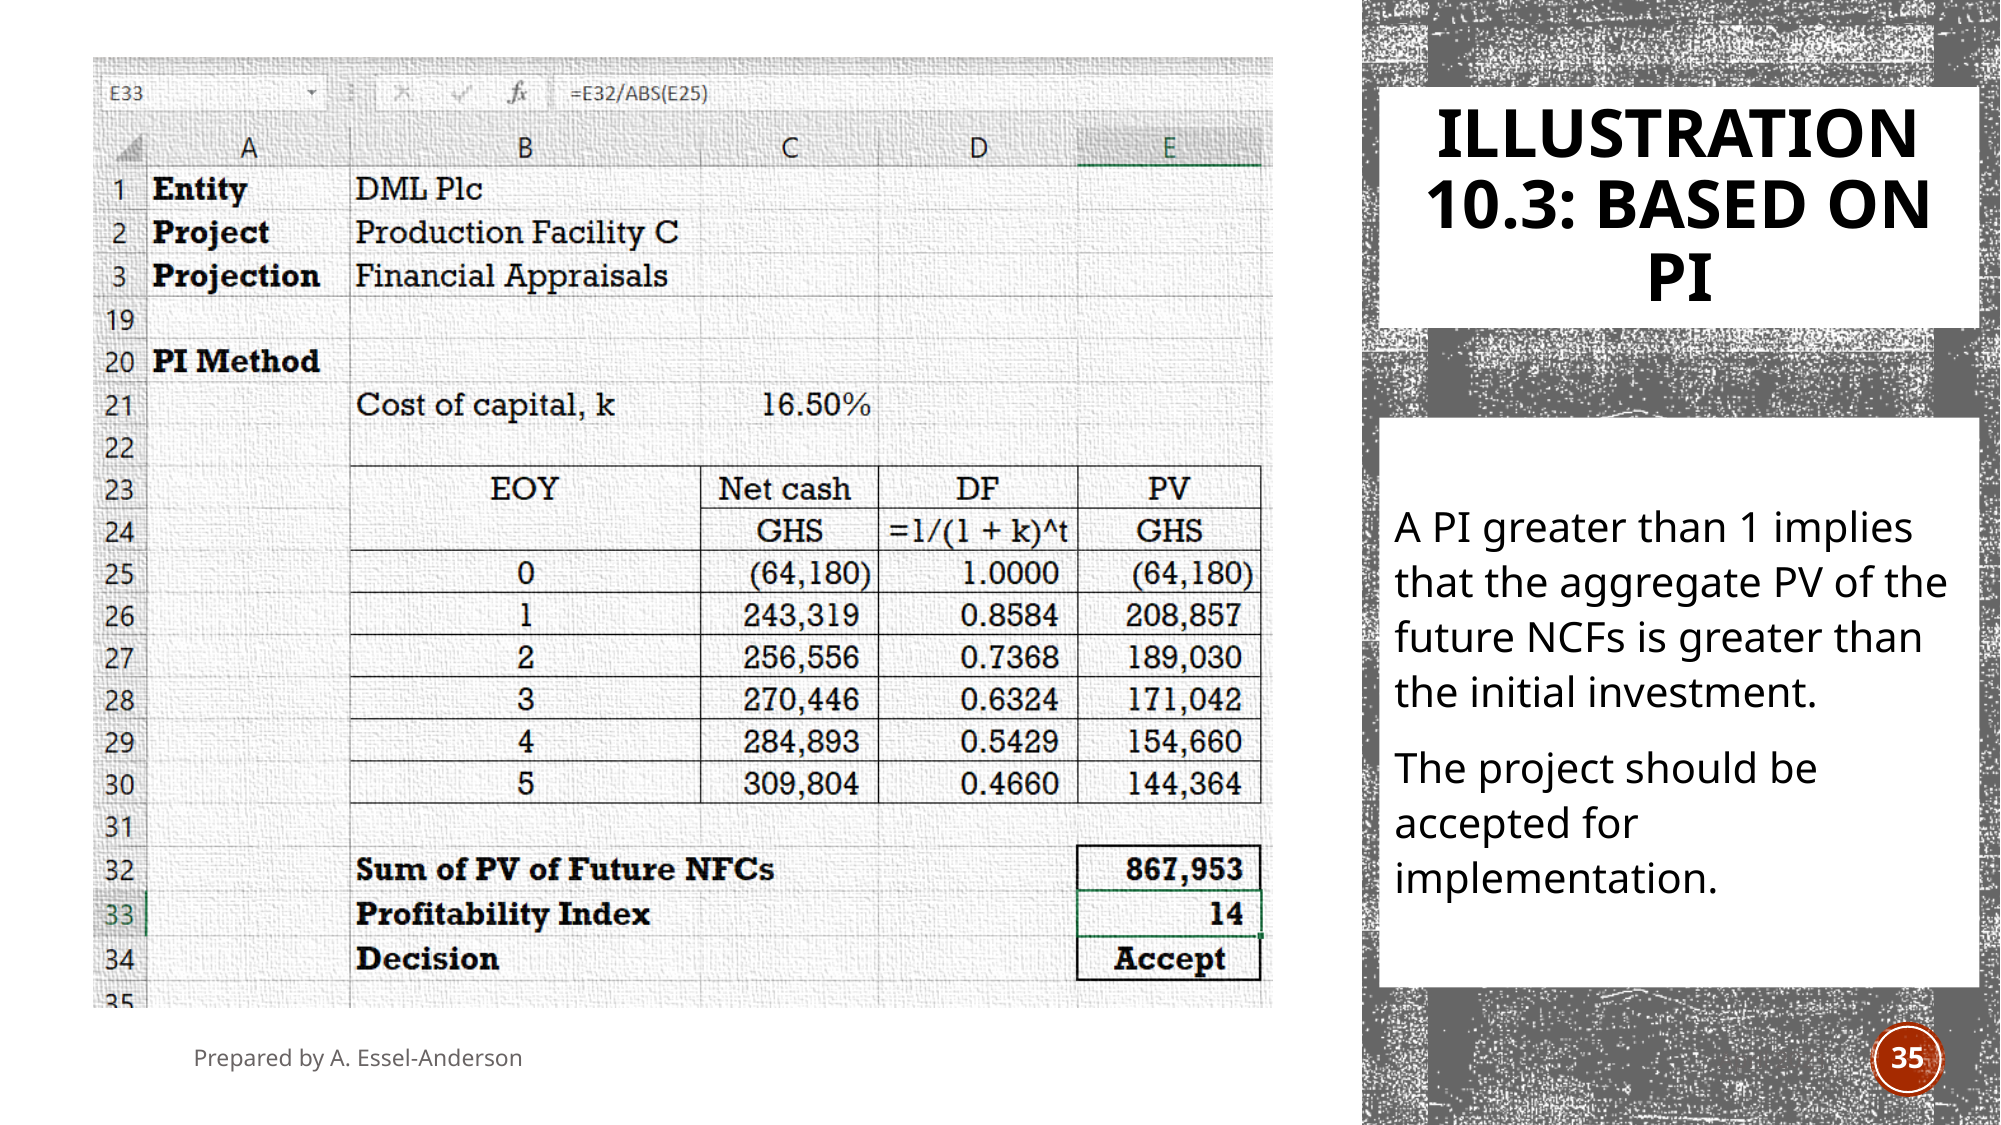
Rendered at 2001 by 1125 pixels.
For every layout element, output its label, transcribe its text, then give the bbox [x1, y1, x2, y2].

slide_number 35 [1855, 1028, 1961, 1089]
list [98, 62, 1270, 1004]
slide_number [1306, 1028, 1844, 1089]
list Dependency and mutual exclusion Ranking problems Multiple internal rate of return Capital rationing [1362, 0, 2000, 1125]
footer Prepared by A. Essel-Anderson [178, 1028, 1217, 1089]
title Illustration 10.3: Based on PI [1379, 87, 1980, 328]
